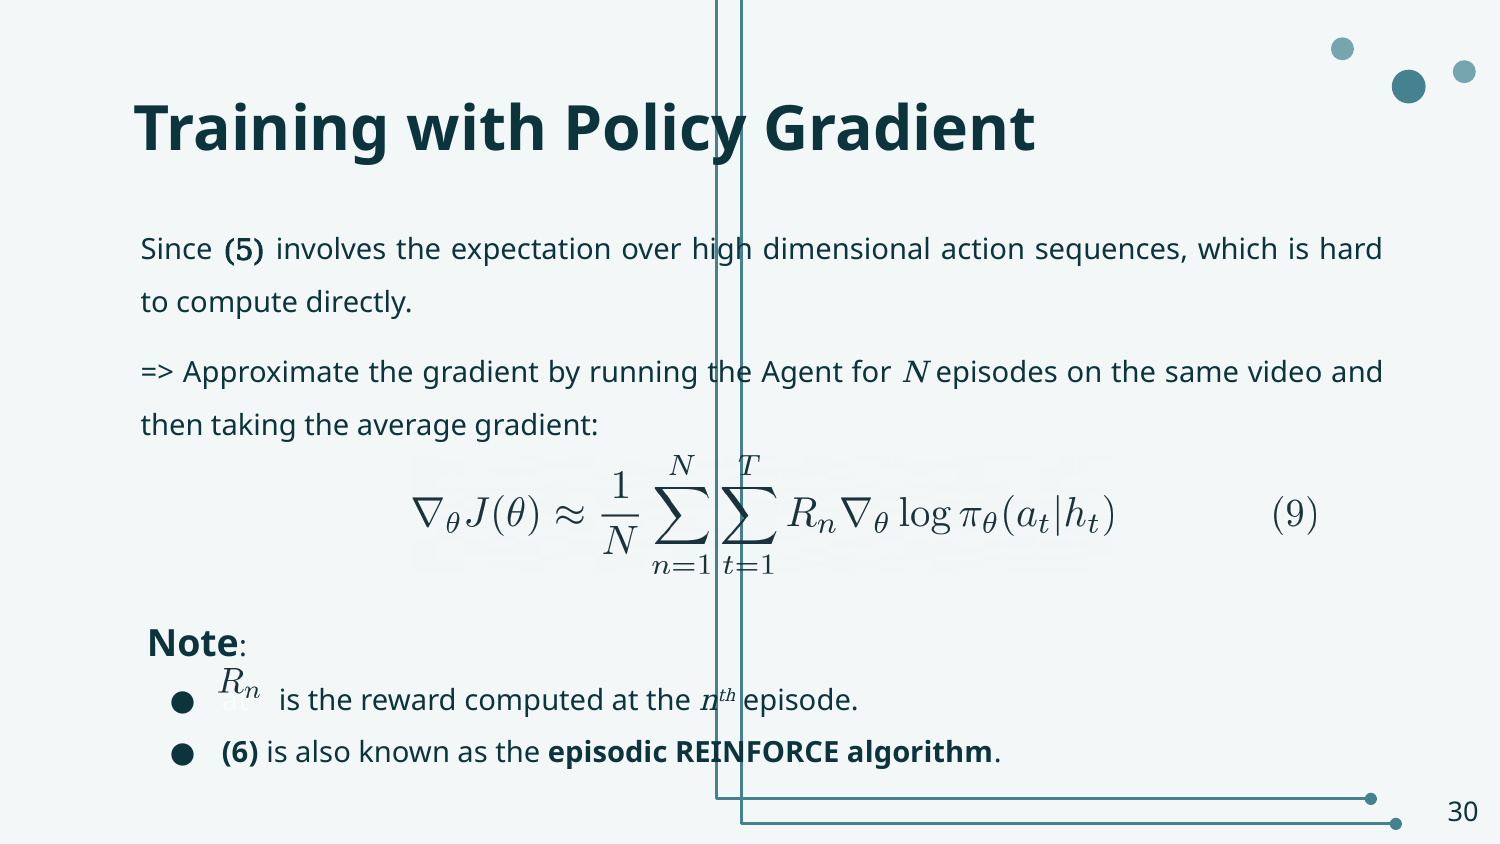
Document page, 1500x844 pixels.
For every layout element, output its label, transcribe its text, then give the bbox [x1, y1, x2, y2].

picture [1274, 496, 1317, 536]
picture [412, 455, 1113, 575]
text_box Since (5) involves the expectation over high dimensional action sequences, which is hard to compute directly. [125, 198, 1400, 321]
text_box => Approximate the gradient by running the Agent for N episodes on the same video and then taking the average gradient: [125, 321, 1400, 457]
slide_number 30 [1403, 779, 1494, 844]
text_box Note: at is the reward computed at the nth episode. (6) is also known as the episodic REINFORCE algorithm. [131, 581, 1368, 784]
picture [217, 668, 260, 698]
title Training with Policy Gradient [118, 72, 1382, 167]
